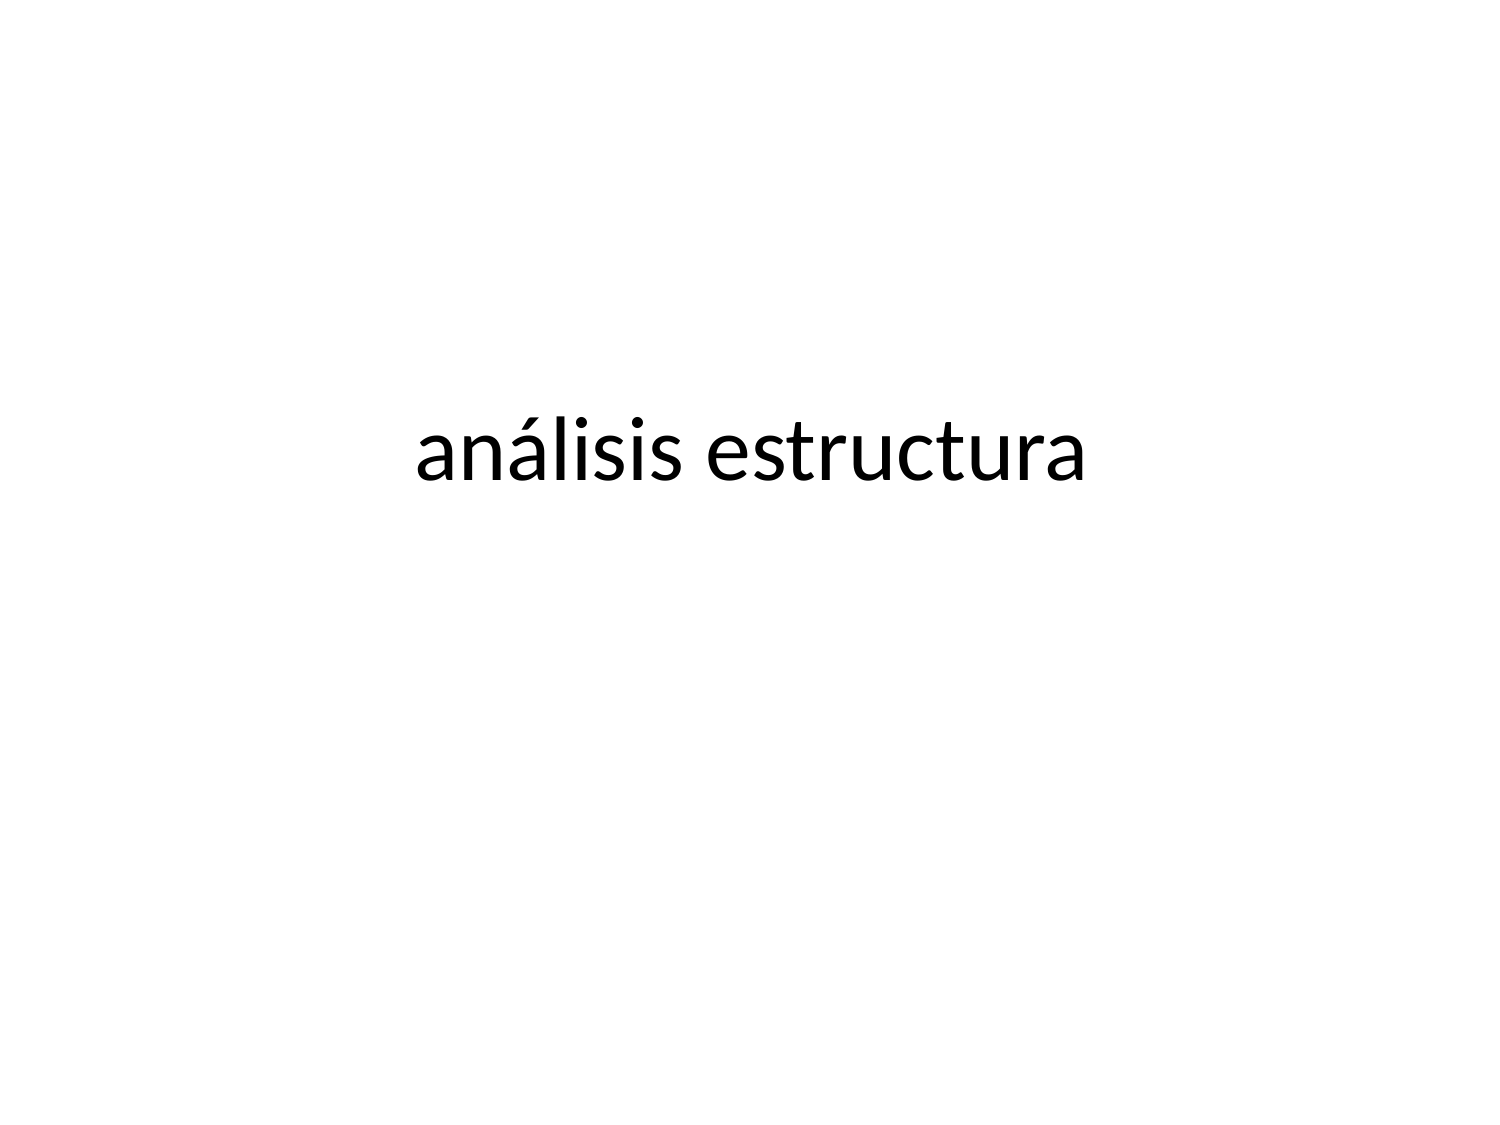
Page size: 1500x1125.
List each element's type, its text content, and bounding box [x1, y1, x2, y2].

title análisis estructura [76, 349, 1427, 538]
